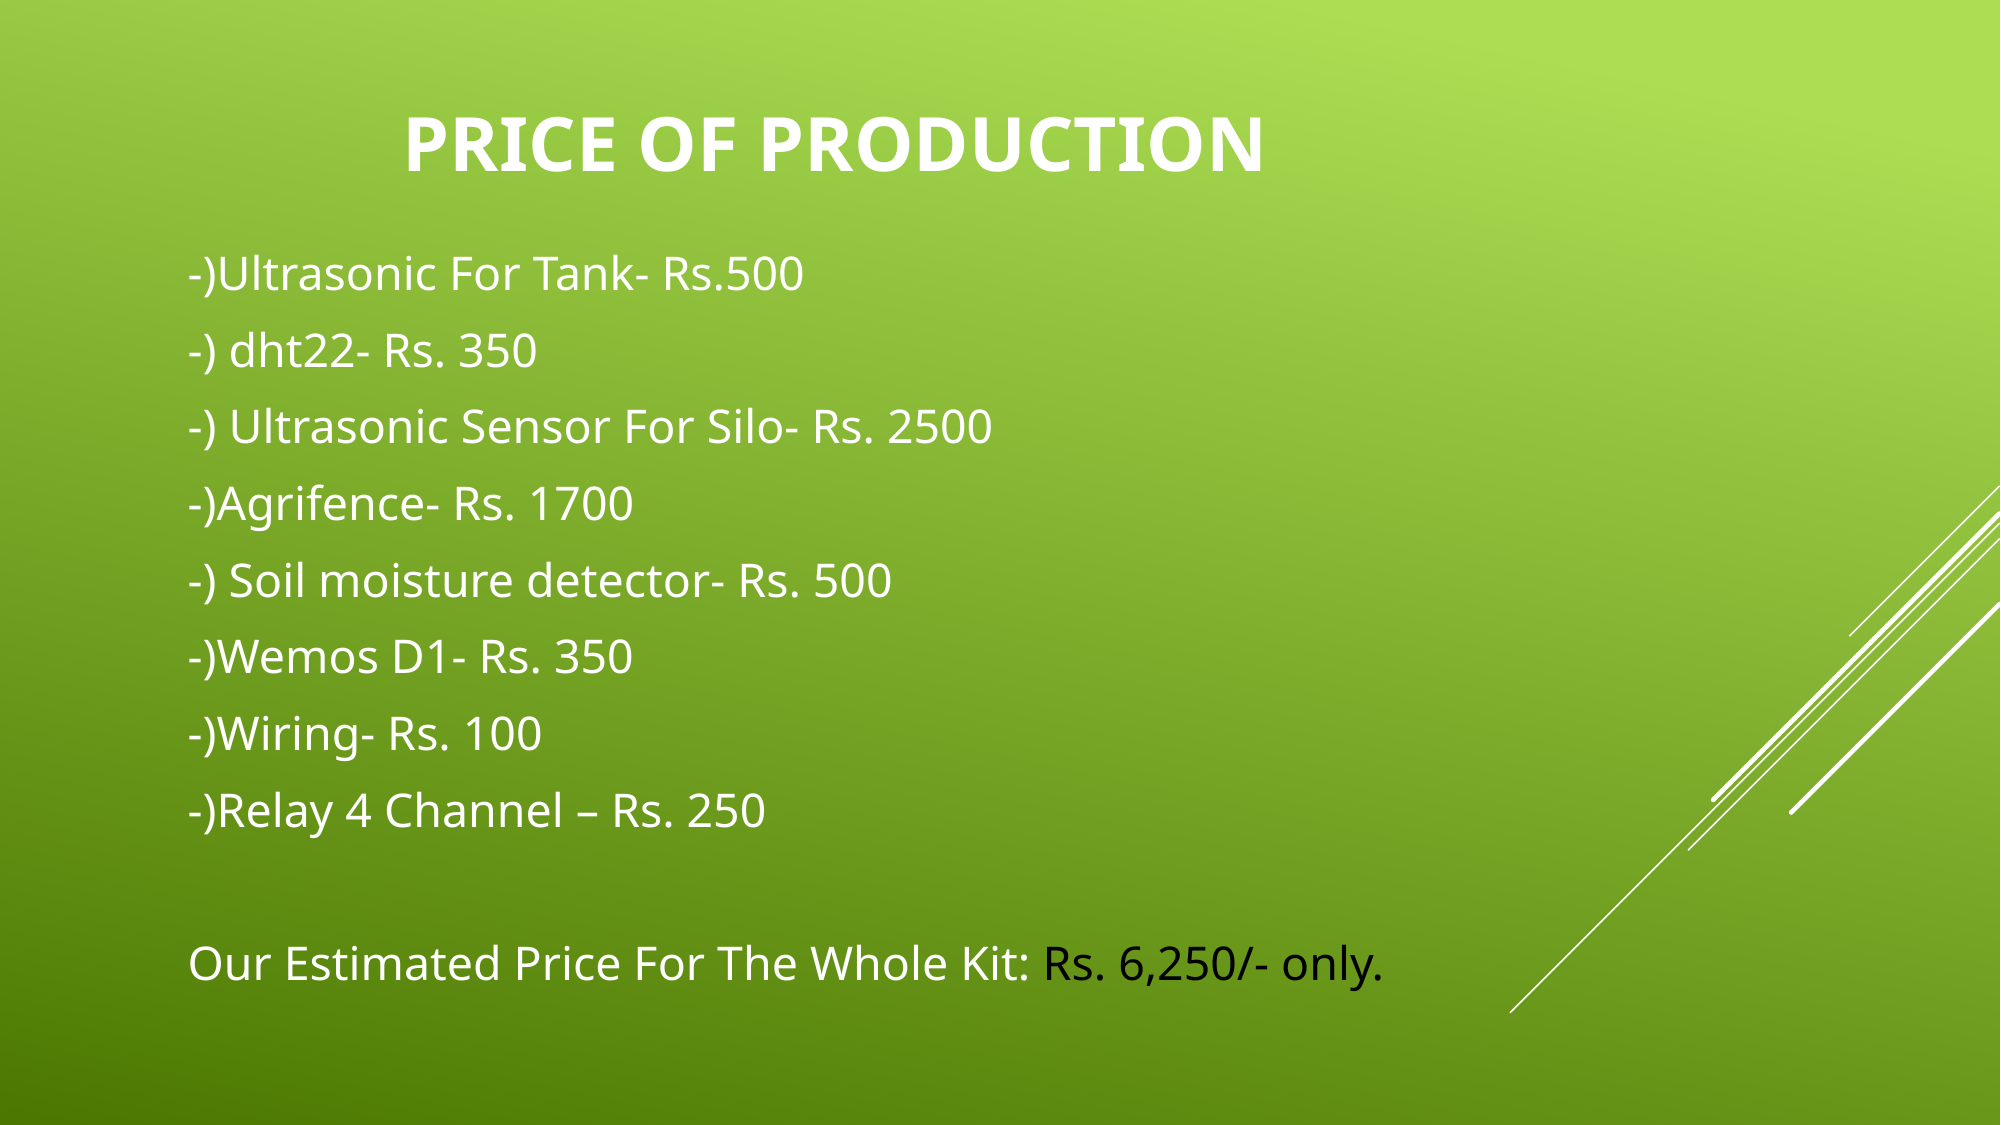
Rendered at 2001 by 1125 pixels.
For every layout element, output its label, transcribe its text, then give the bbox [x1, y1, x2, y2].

title Price of production [387, 47, 1565, 235]
list -)Ultrasonic For Tank- Rs.500 -) dht22- Rs. 350 -) Ultrasonic Sensor For Silo- Rs. 2500 -)Agrifence- Rs. 1700 -) Soil moisture detector- Rs. 500 -)Wemos D1- Rs. 350 -)Wiring- Rs. 100 -)Relay 4 Channel – Rs. 250 Our Estimated Price For The Whole Kit: Rs. 6,250/- only. [172, 235, 1966, 999]
